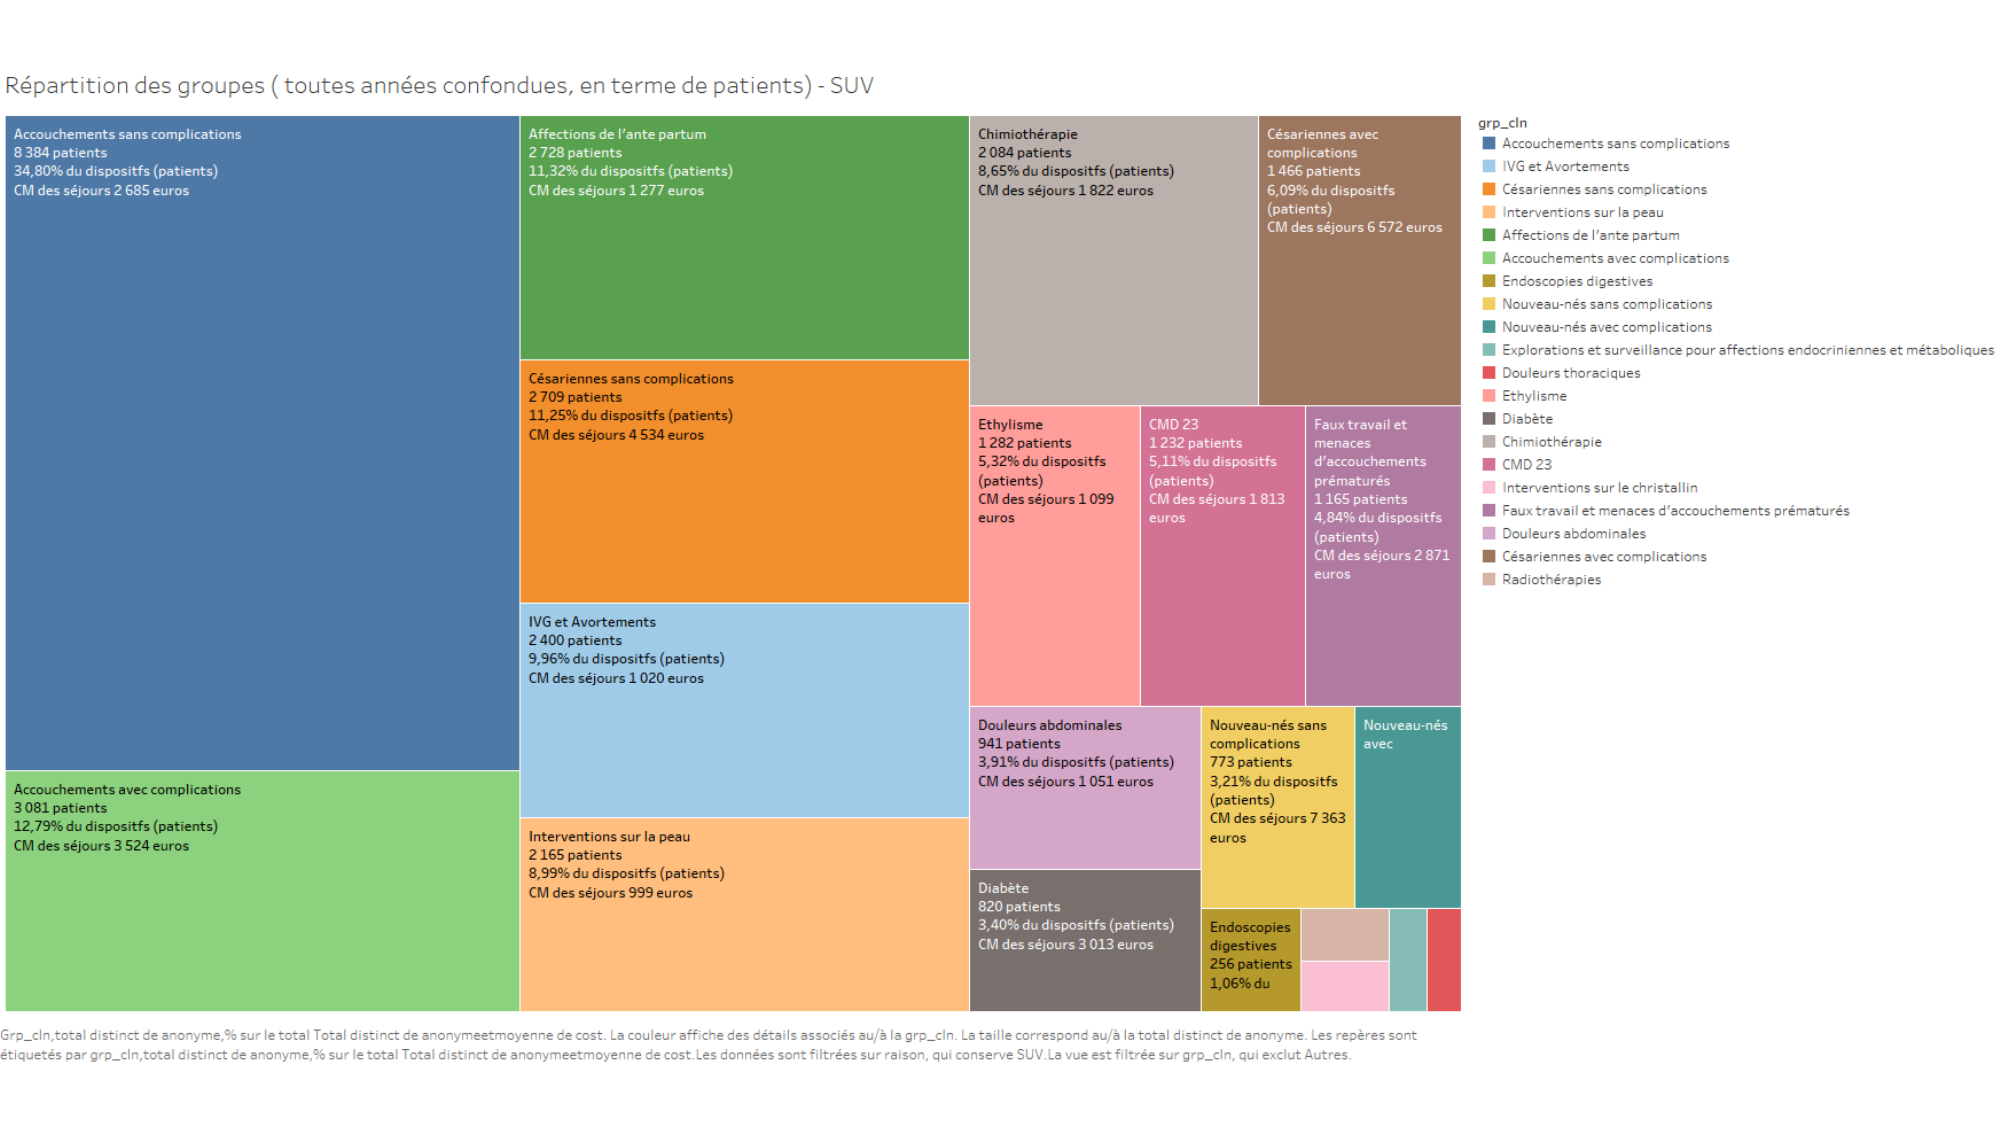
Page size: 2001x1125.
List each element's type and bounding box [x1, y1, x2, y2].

picture [0, 61, 2000, 1064]
